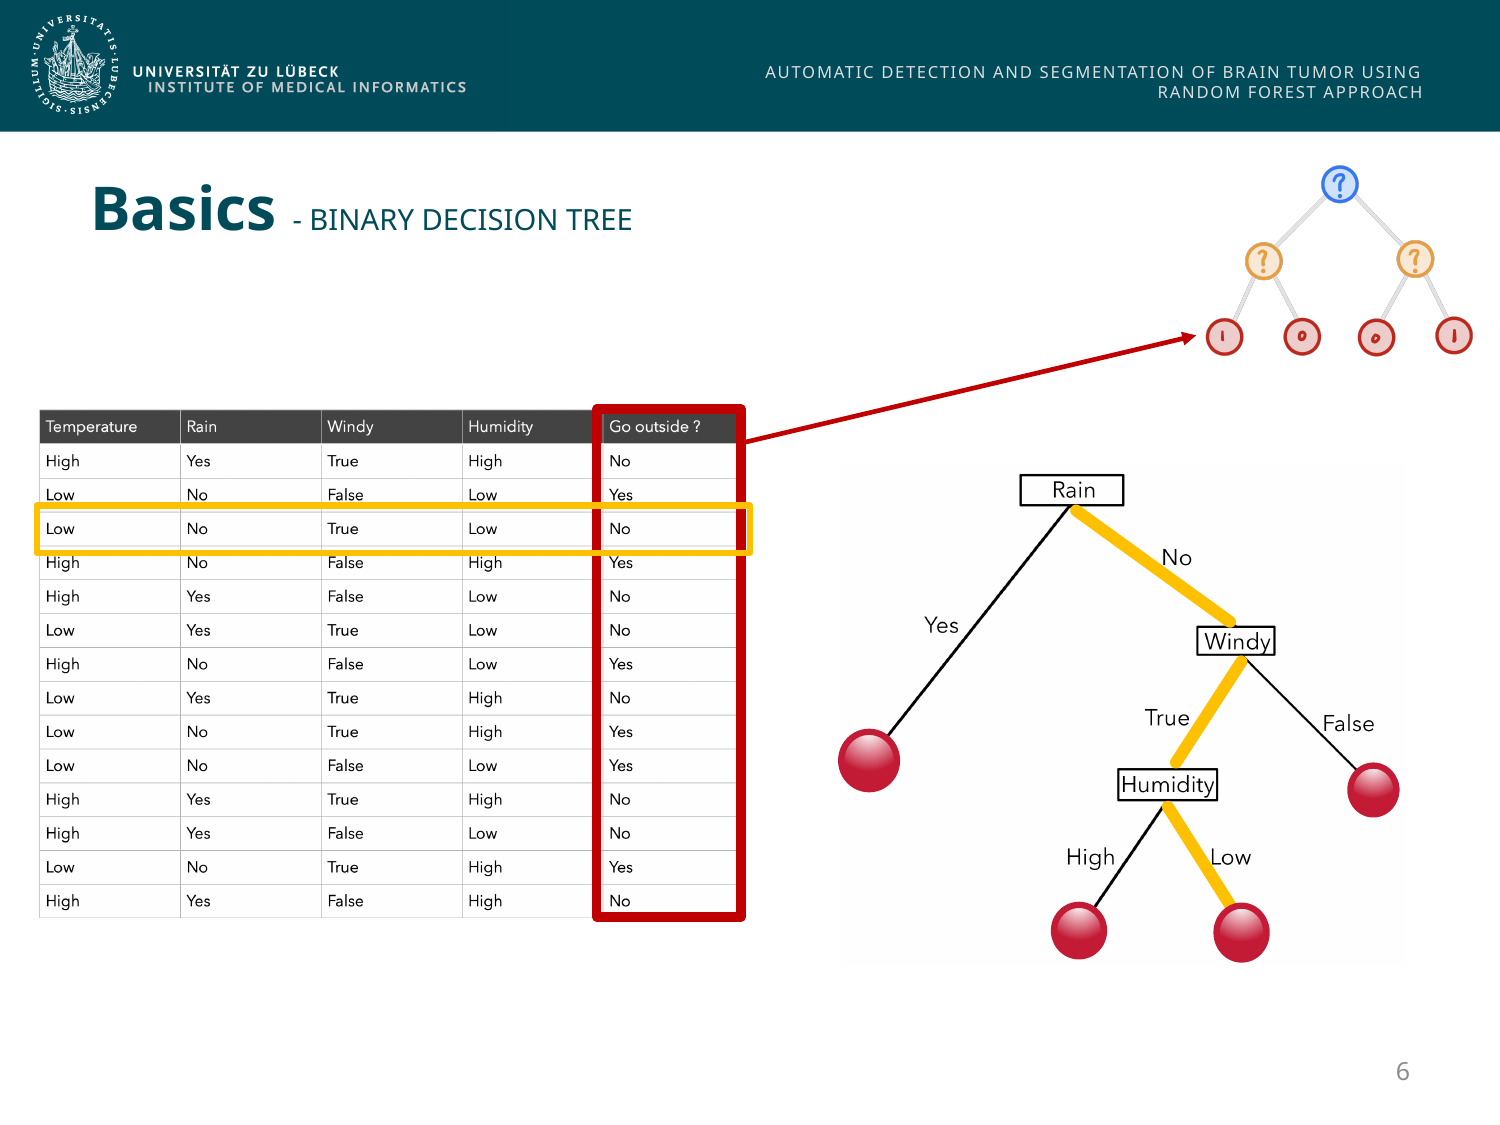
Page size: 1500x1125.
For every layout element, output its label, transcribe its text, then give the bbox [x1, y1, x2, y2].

picture [1183, 159, 1492, 373]
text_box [1167, 806, 1231, 906]
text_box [738, 335, 1197, 445]
picture [0, 0, 497, 130]
text_box [747, 503, 752, 555]
title Basics - BINARY DECISION TREE [75, 159, 1182, 252]
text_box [1175, 661, 1242, 763]
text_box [1075, 510, 1231, 622]
picture [840, 464, 1405, 966]
picture [38, 409, 743, 918]
